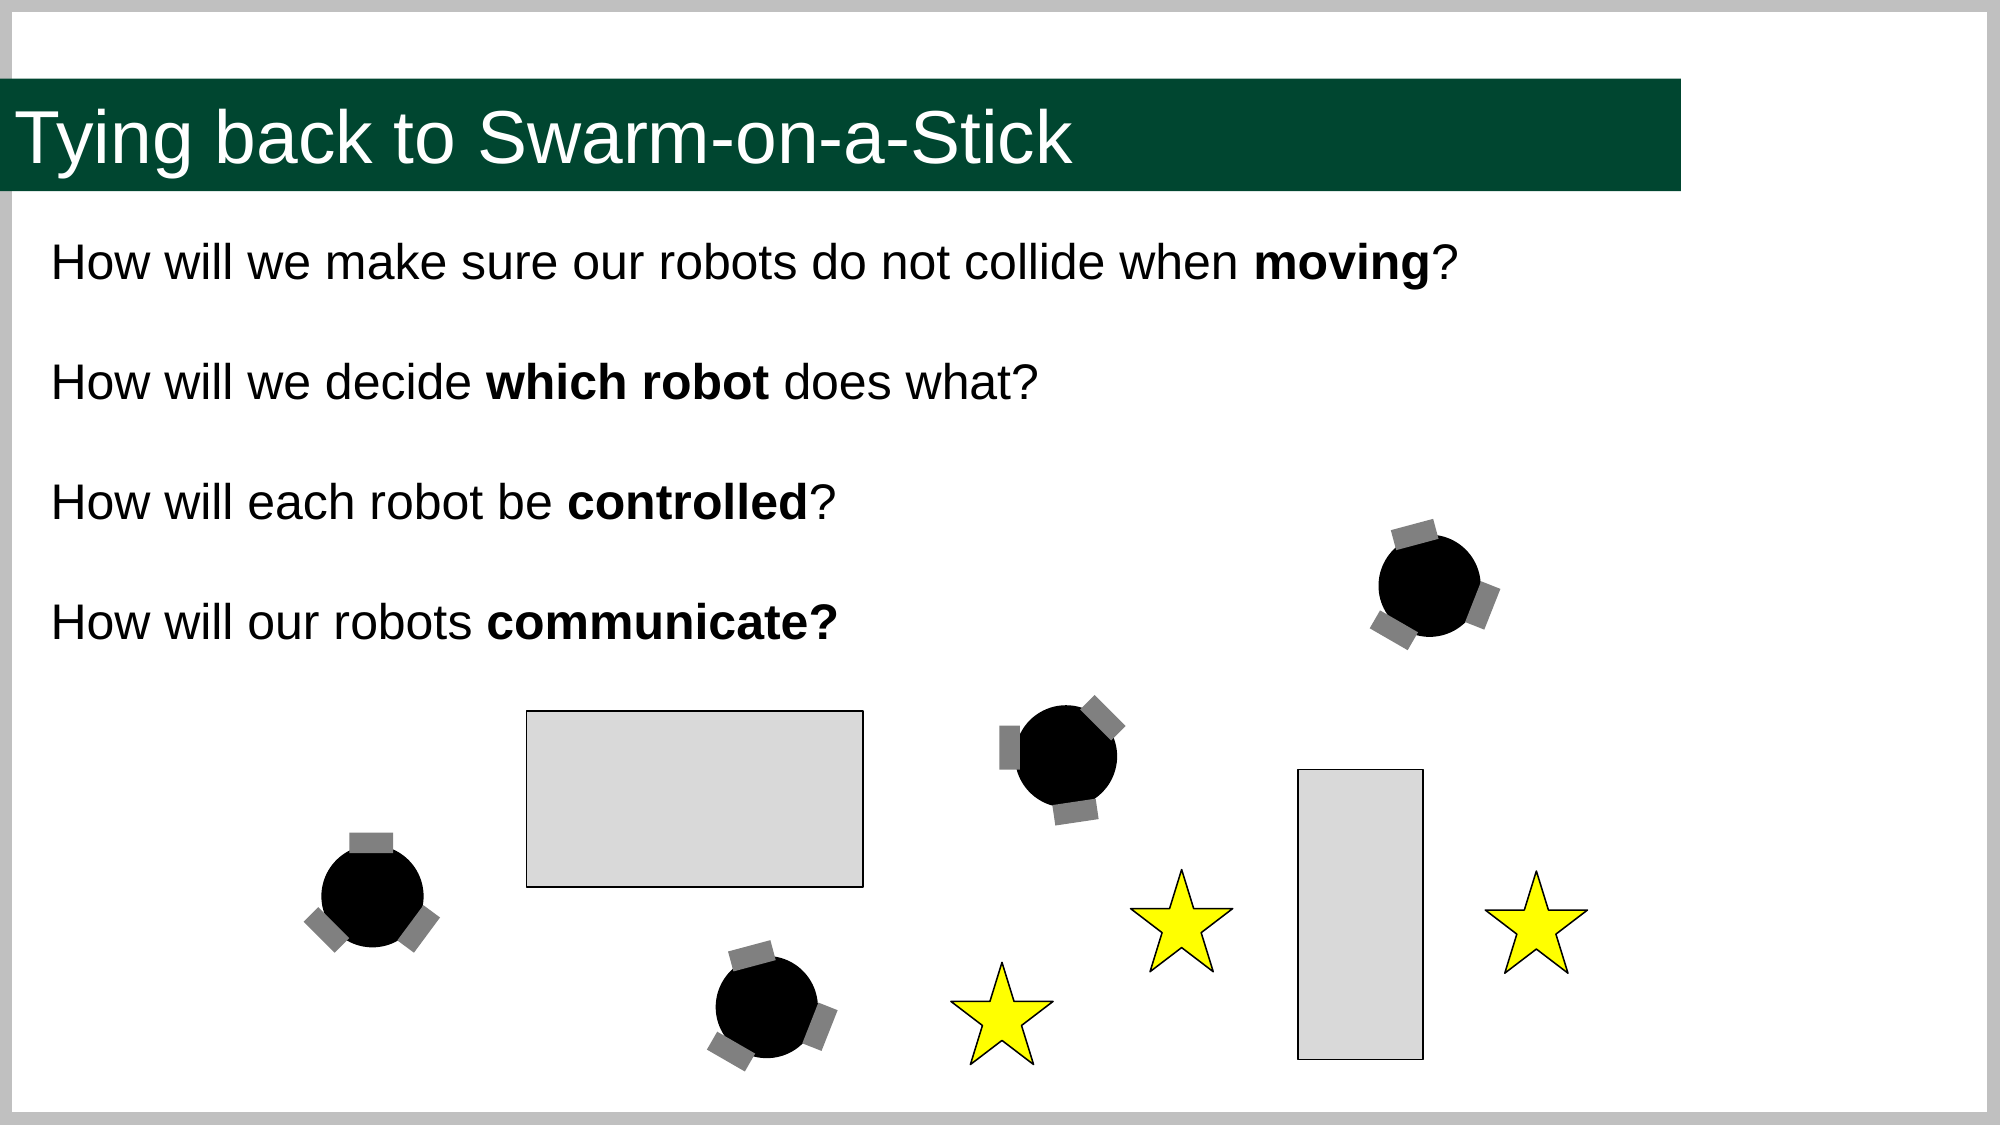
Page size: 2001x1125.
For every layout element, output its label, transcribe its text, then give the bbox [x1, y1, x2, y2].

text_box Tying back to Swarm-on-a-Stick [0, 84, 1584, 184]
text_box [1130, 869, 1233, 972]
text_box [1485, 871, 1588, 974]
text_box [1012, 693, 1126, 814]
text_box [315, 832, 430, 953]
text_box [0, 0, 2000, 1125]
text_box [0, 78, 1681, 192]
text_box [1298, 769, 1423, 1060]
text_box How will we make sure our robots do not collide when moving? How will we decide which robot does what? How will each robot be controlled? How will our robots communicate? [35, 162, 1474, 657]
text_box [526, 711, 864, 887]
text_box [950, 962, 1054, 1065]
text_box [1371, 521, 1486, 642]
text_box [709, 943, 823, 1064]
